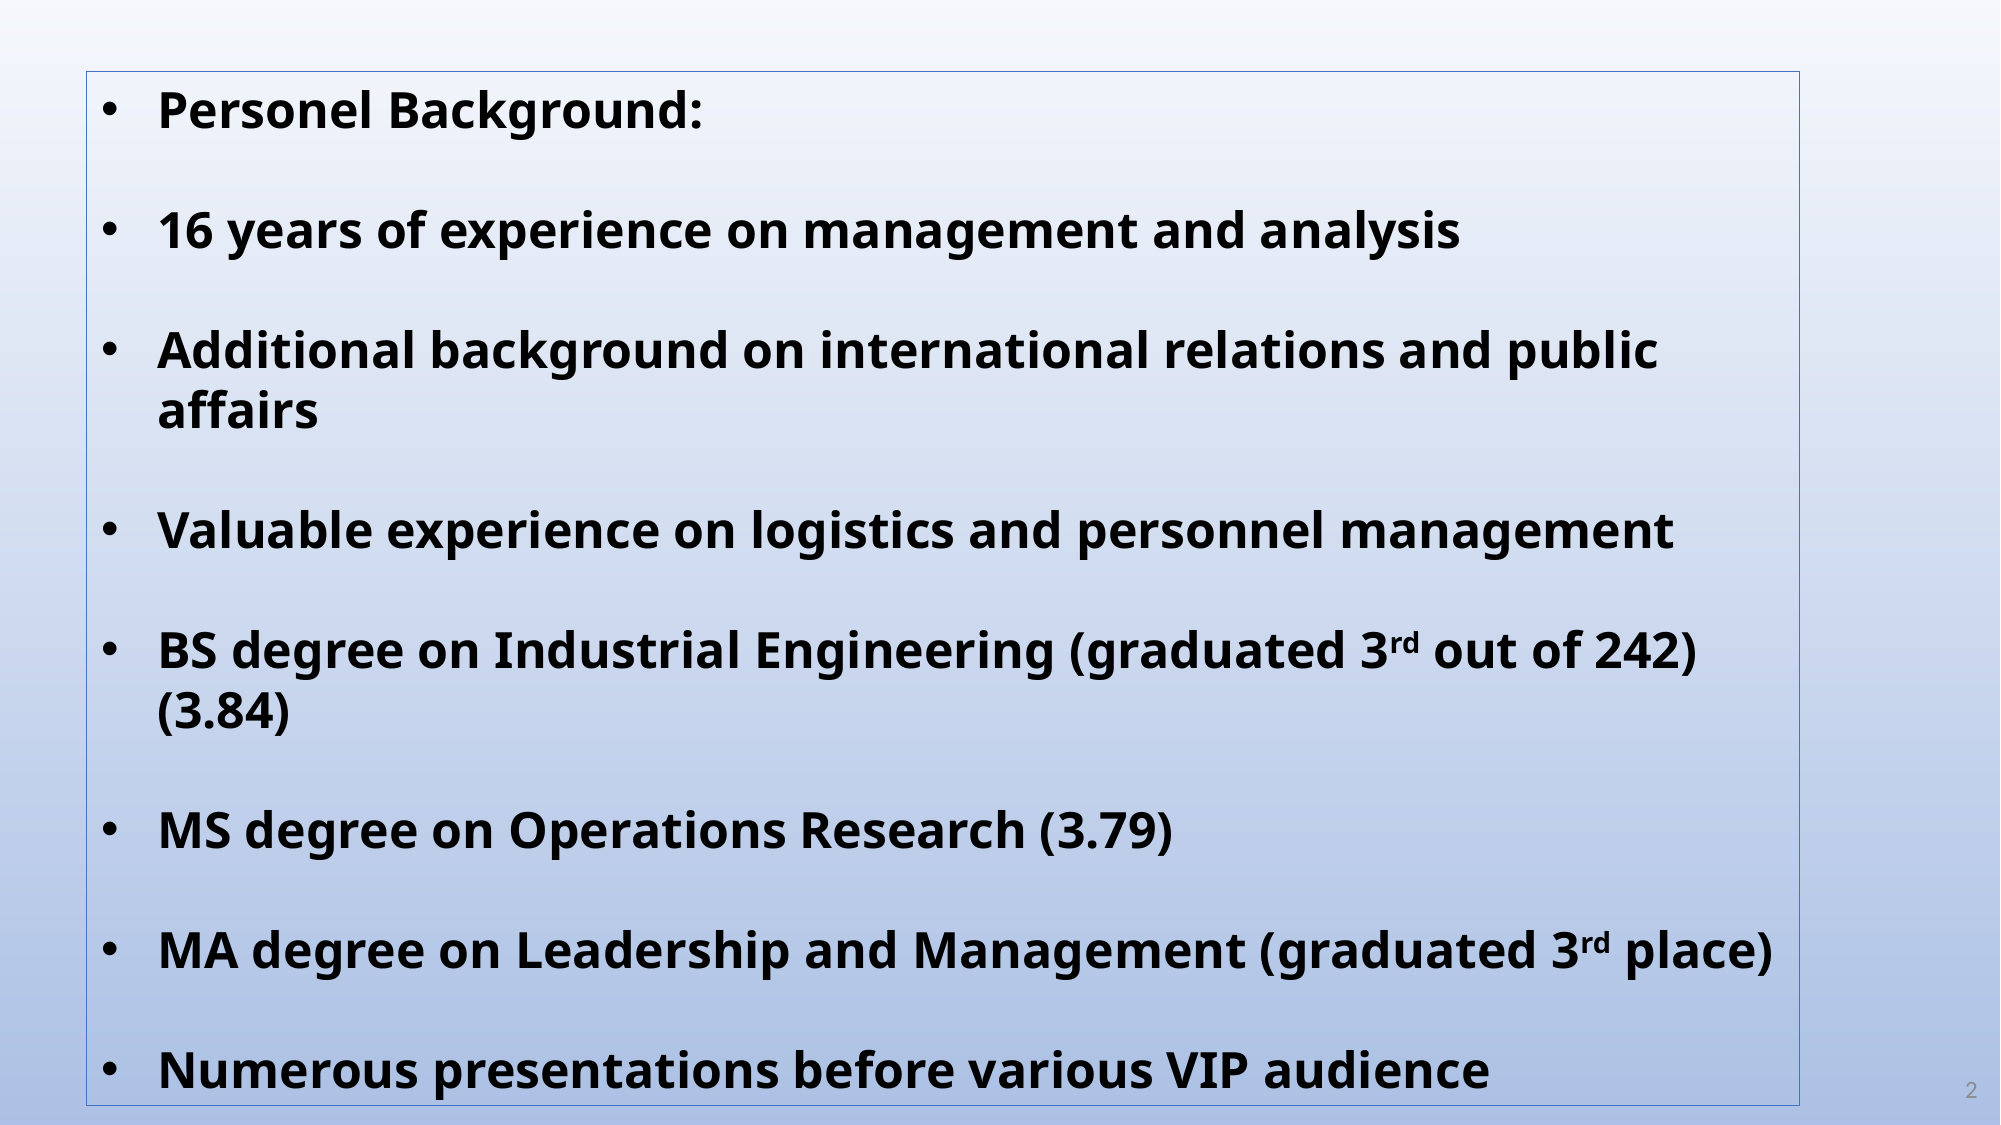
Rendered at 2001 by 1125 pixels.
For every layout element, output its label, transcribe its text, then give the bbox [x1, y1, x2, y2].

slide_number 1 [1542, 1058, 1993, 1119]
text_box Personel Background: 16 years of experience on management and analysis Additional background on international relations and public affairs Valuable experience on logistics and personnel management BS degree on Industrial Engineering (graduated 3rd out of 242)(3.84) MS degree on Operations Research (3.79) MA degree on Leadership and Management (graduated 3rd place) Numerous presentations before various VIP audience [86, 71, 1800, 1106]
